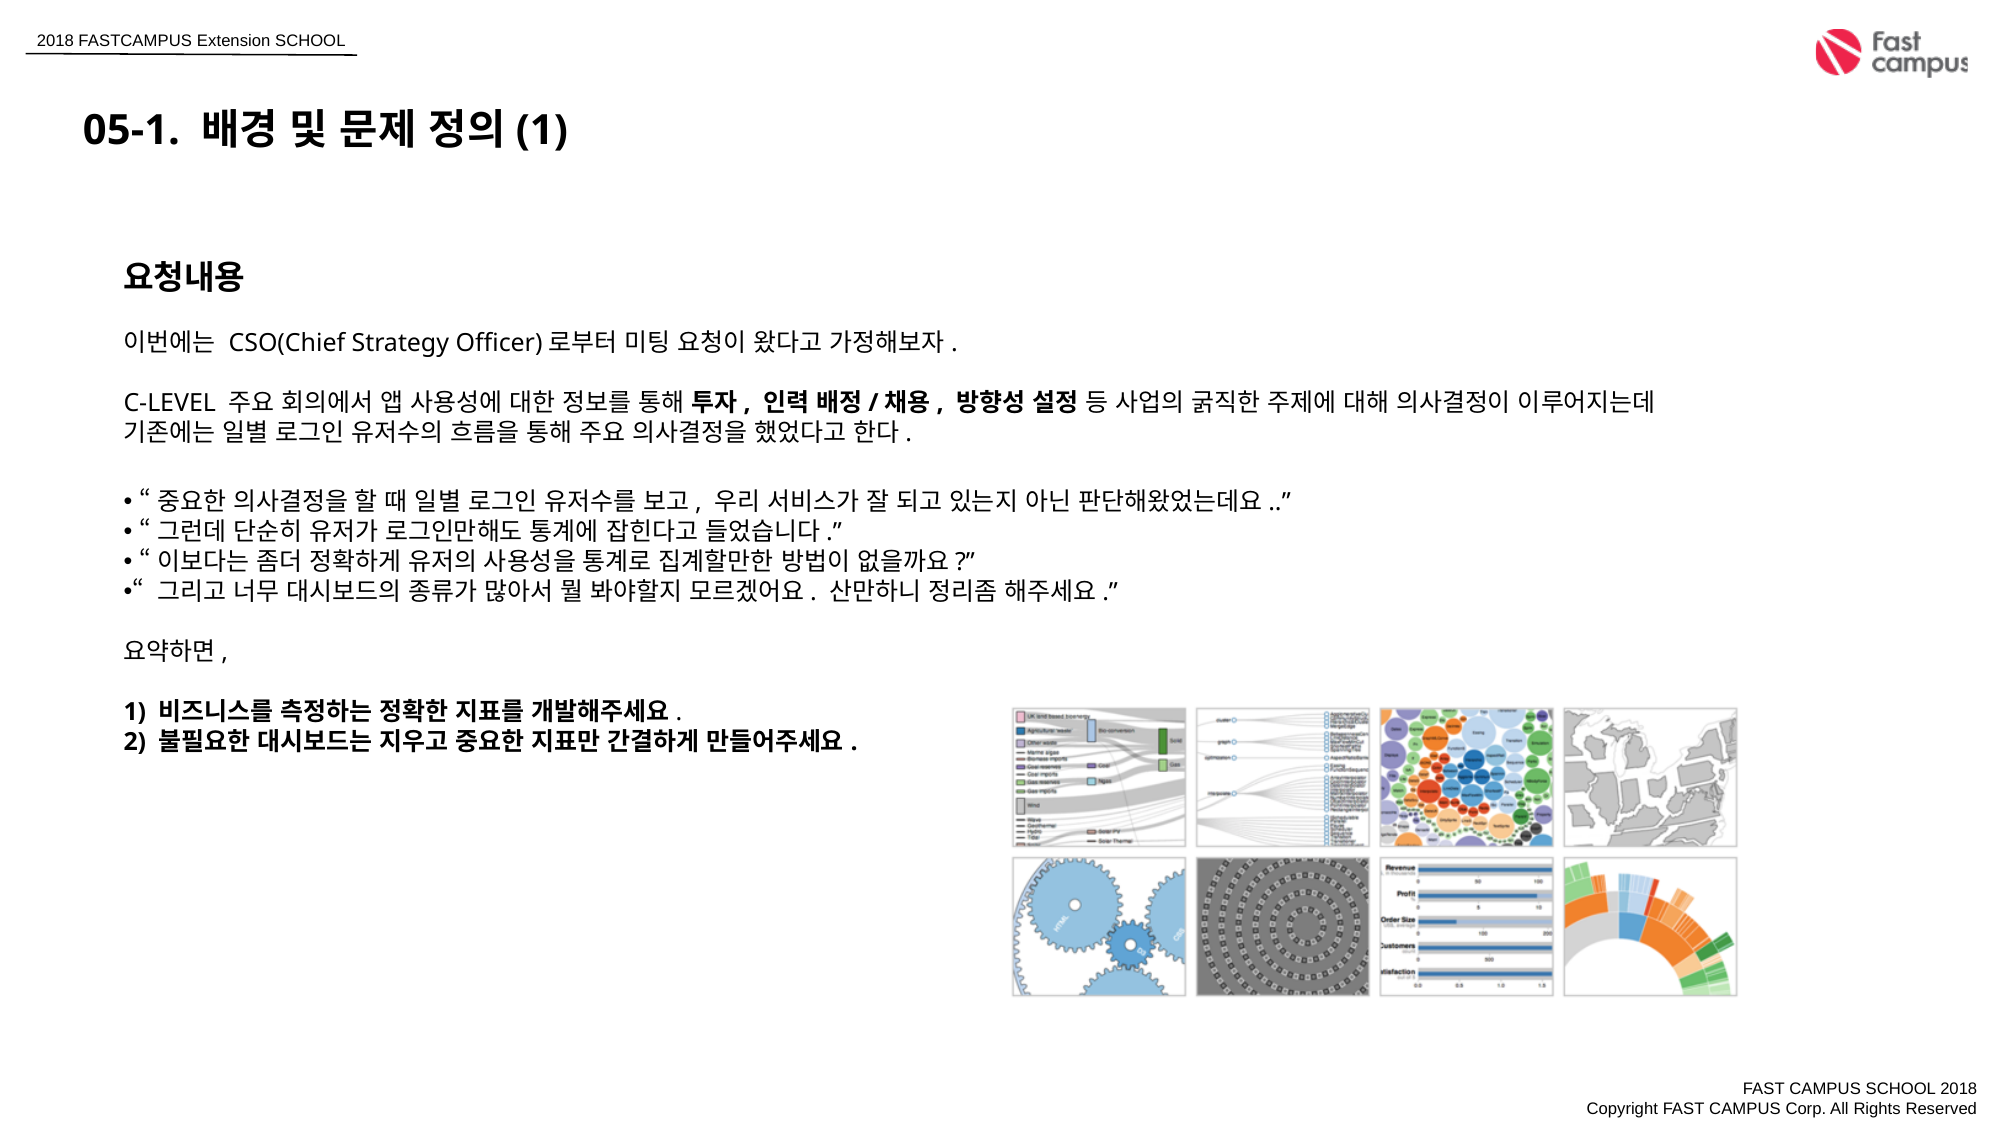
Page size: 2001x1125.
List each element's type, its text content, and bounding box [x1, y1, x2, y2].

picture [996, 698, 1756, 1016]
text_box 05-1. 배경 및 문제 정의(1) [68, 95, 1198, 161]
text_box 요청내용 이번에는 CSO(Chief Strategy Officer)로부터 미팅 요청이 왔다고 가정해보자. C-LEVEL 주요 회의에서 앱 사용성에 대한 정보를 통해 투자, 인력 배정/채용, 방향성 설정 등 사업의 굵직한 주제에 대해 의사결정이 이루어지는데 기존에는 일별 로그인 유저수의 흐름을 통해 주요 의사결정을 했었다고 한다. “중요한 의사결정을 할 때 일별 로그인 유저수를 보고, 우리 서비스가 잘 되고 있는지 아닌 판단해왔었는데요..” “그런데 단순히 유저가 로그인만해도 통계에 잡힌다고 들었습니다.” “이보다는 좀더 정확하게 유저의 사용성을 통계로 집계할만한 방법이 없을까요?” “ 그리고 너무 대시보드의 종류가 많아서 뭘 봐야할지 모르겠어요. 산만하니 정리좀 해주세요.” 요약하면, 1) 비즈니스를 측정하는 정확한 지표를 개발해주세요. 2) 불필요한 대시보드는 지우고 중요한 지표만 간결하게 만들어주세요. [108, 248, 1779, 763]
